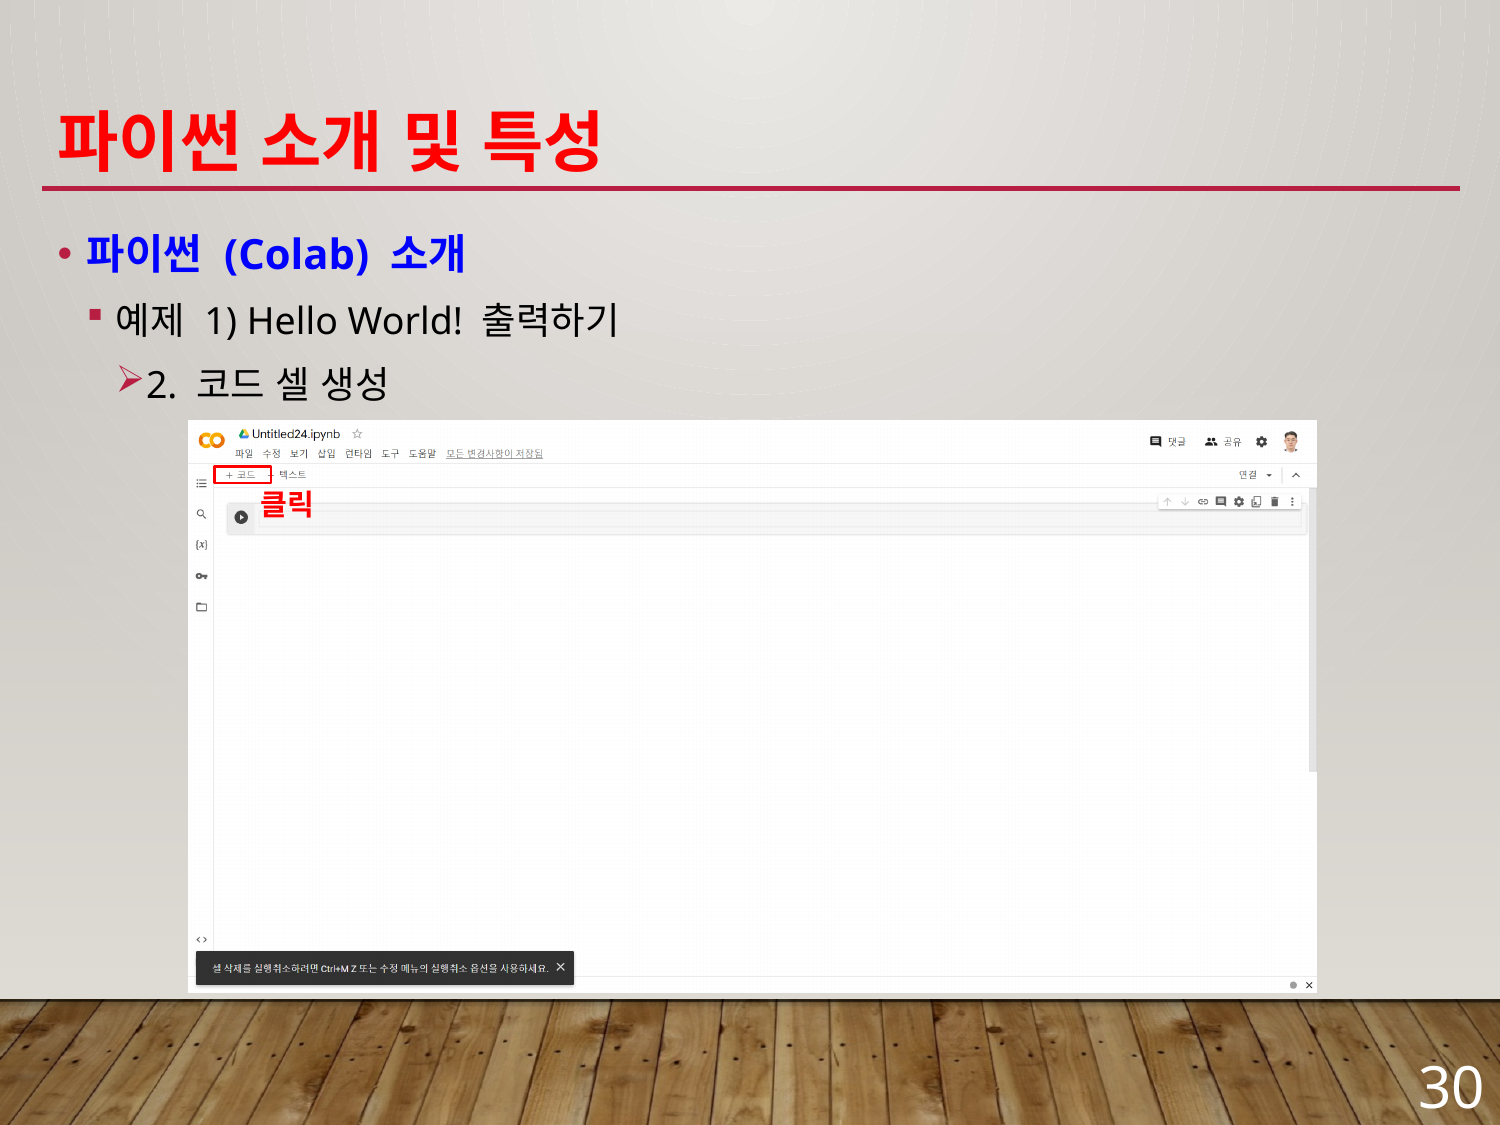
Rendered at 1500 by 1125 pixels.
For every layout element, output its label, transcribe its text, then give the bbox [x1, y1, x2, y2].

picture [188, 420, 1318, 993]
title 파이썬 소개 및 특성 [42, 16, 1461, 189]
picture [0, 999, 1500, 1125]
slide_number 30 [1369, 1042, 1500, 1125]
list 파이썬 (Colab) 소개 예제 1) Hello World! 출력하기 2. 코드 셀 생성 [42, 210, 1461, 993]
